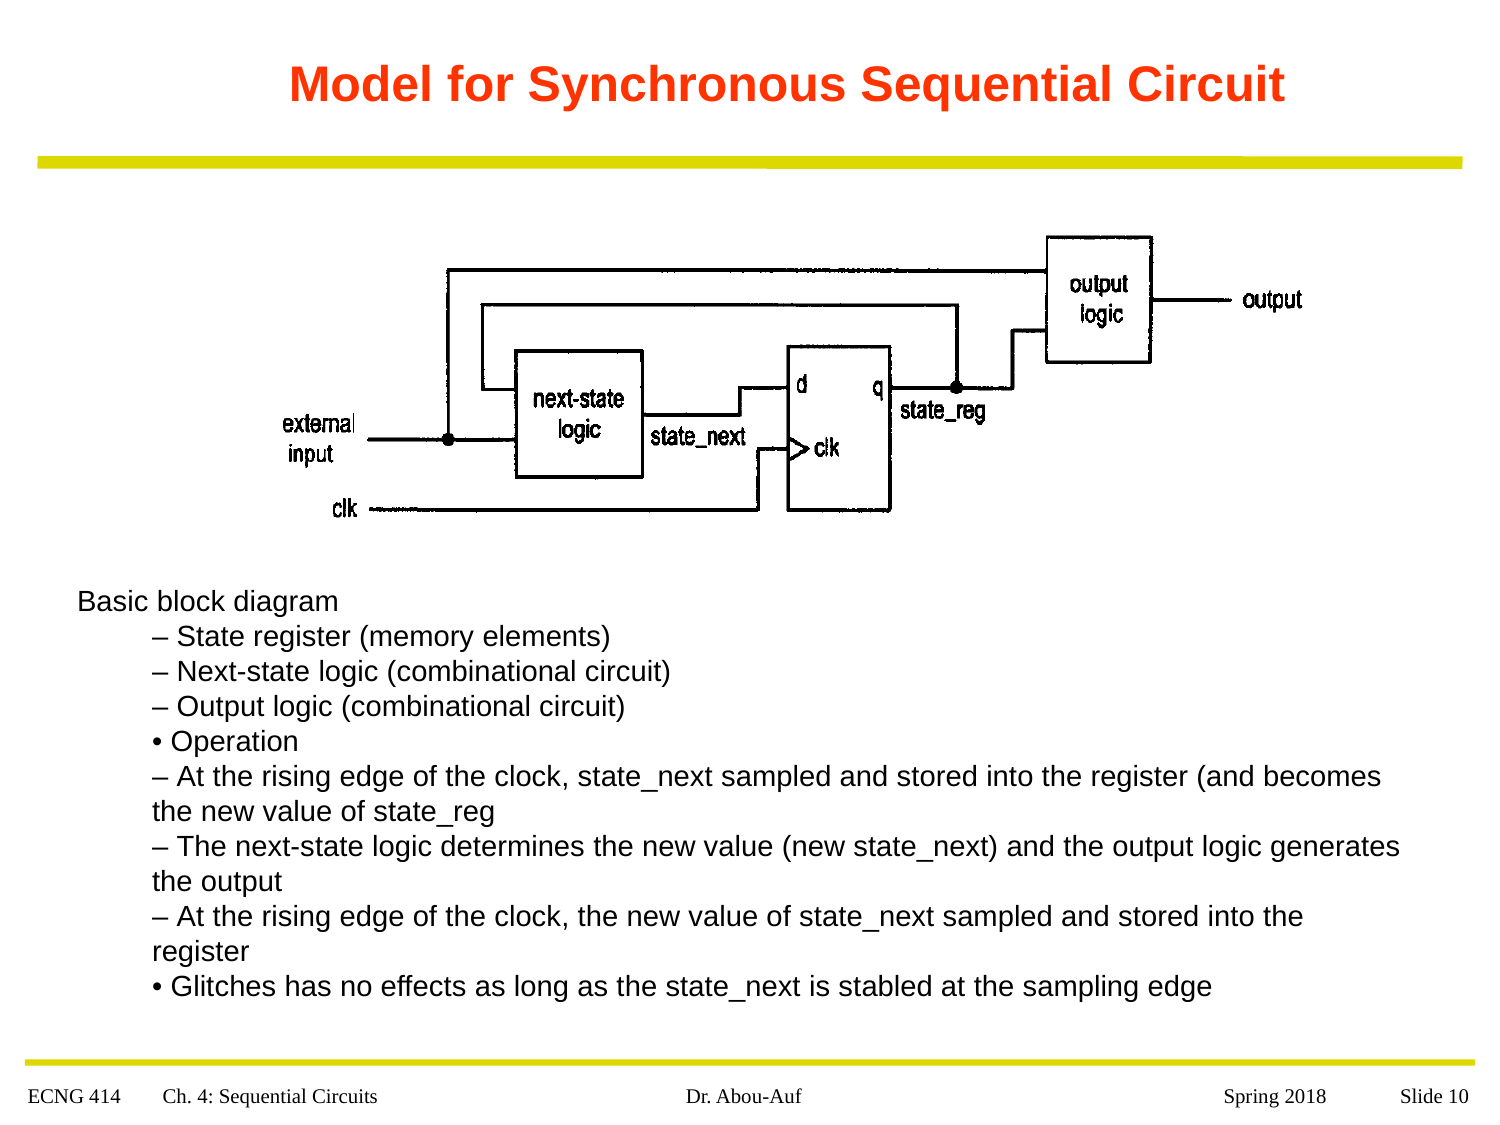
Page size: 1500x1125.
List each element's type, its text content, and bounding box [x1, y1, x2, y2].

footer Dr. Abou-Auf [612, 1074, 876, 1125]
slide_number ECNG 414 Ch. 4: Sequential Circuits [12, 1074, 513, 1125]
picture [249, 187, 1319, 538]
text_box Basic block diagram – State register (memory elements) – Next-state logic (combinational circuit) – Output logic (combinational circuit) • Operation – At the rising edge of the clock, state_next sampled and stored into the register (and becomes the new value of state_reg – The next-state logic determines the new value (new state_next) and the output logic generates the output – At the rising edge of the clock, the new value of state_next sampled and stored into the register • Glitches has no effects as long as the state_next is stabled at the sampling edge [62, 574, 1425, 1010]
slide_number Spring 2018 Slide 10 [1199, 1074, 1488, 1125]
title Model for Synchronous Sequential Circuit [187, 0, 1388, 163]
